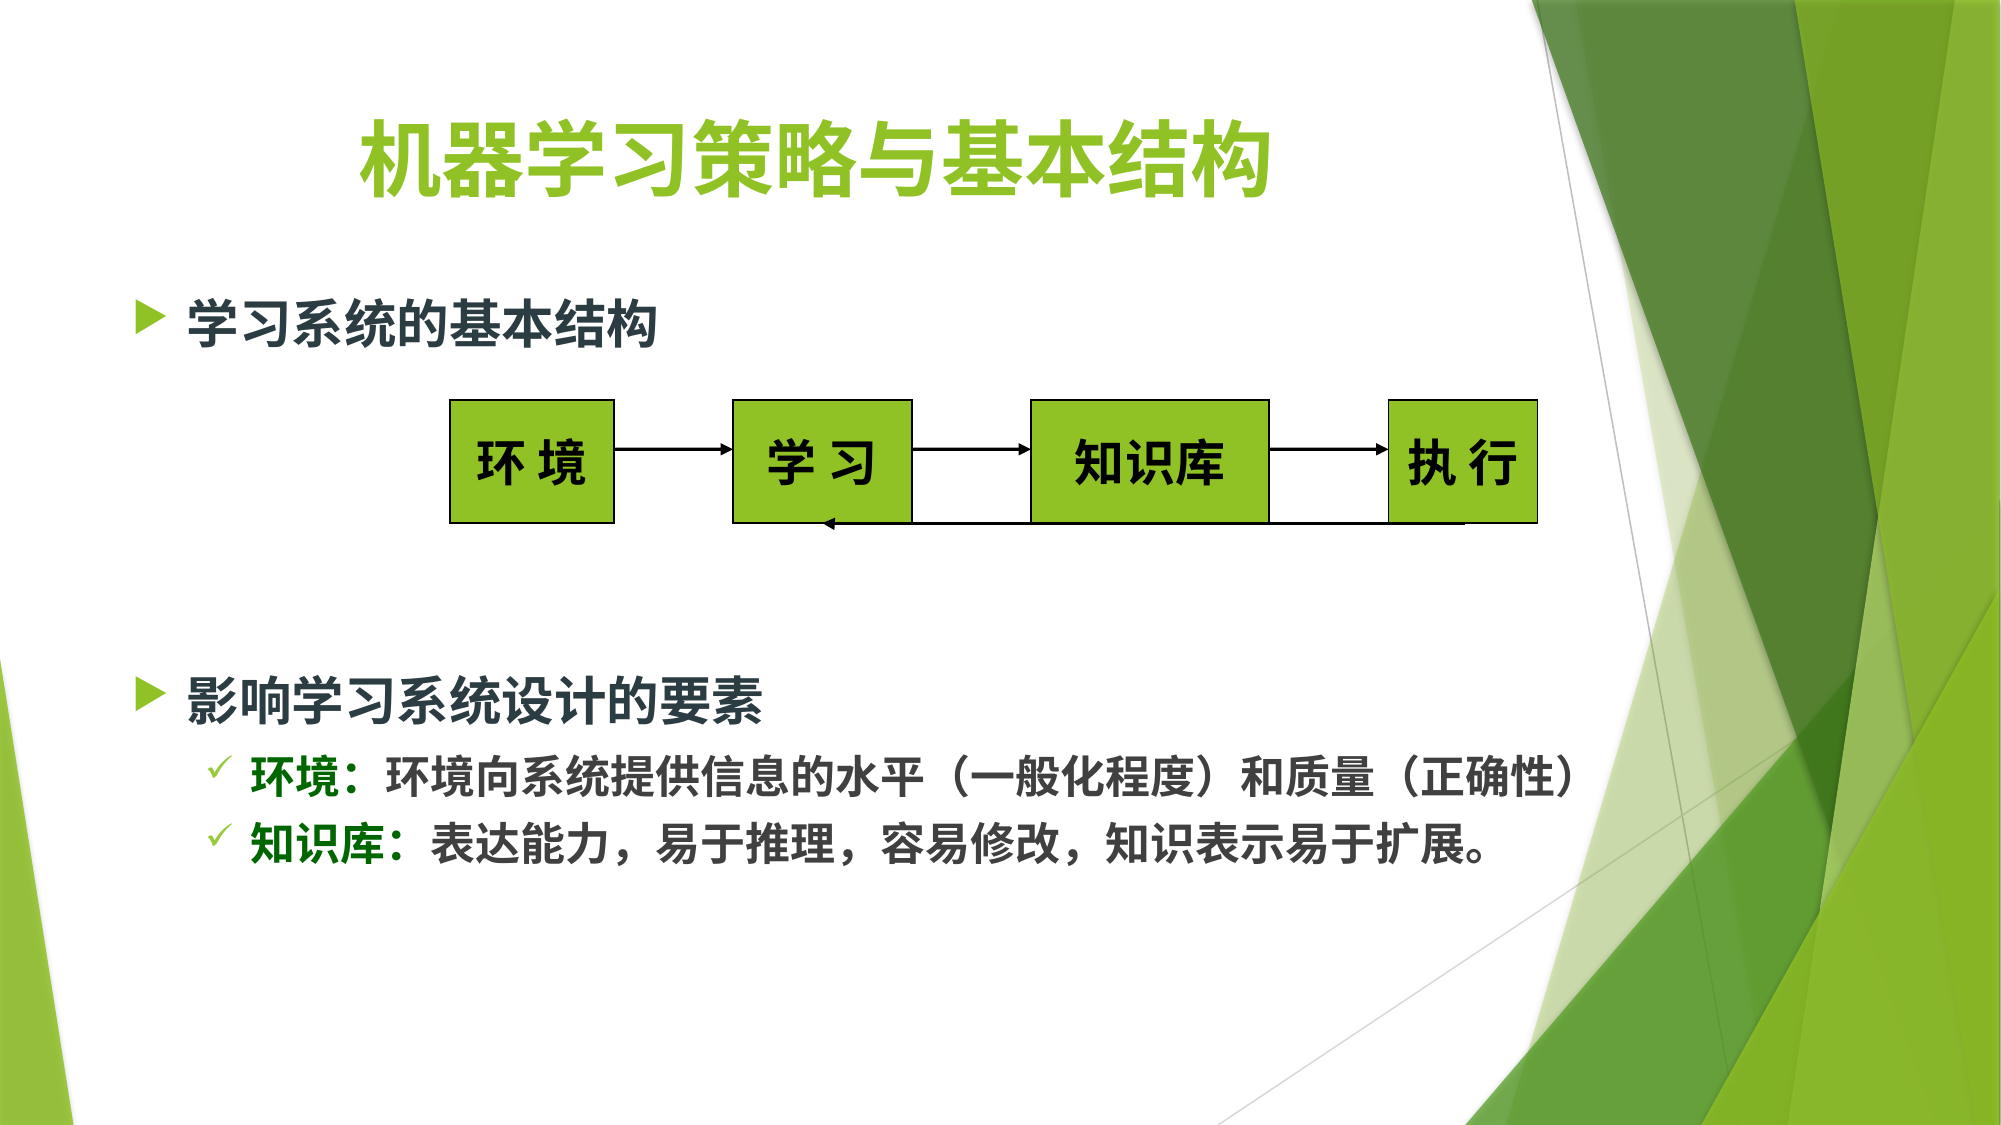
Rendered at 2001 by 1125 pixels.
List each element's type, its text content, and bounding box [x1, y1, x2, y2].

title 机器学习策略与基本结构 [111, 99, 1522, 317]
list 学习系统的基本结构 影响学习系统设计的要素 环境：环境向系统提供信息的水平（一般化程度）和质量（正确性） 知识库：表达能力，易于推理，容易修改，知识表示易于扩展。 [116, 283, 1625, 921]
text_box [449, 399, 1538, 525]
